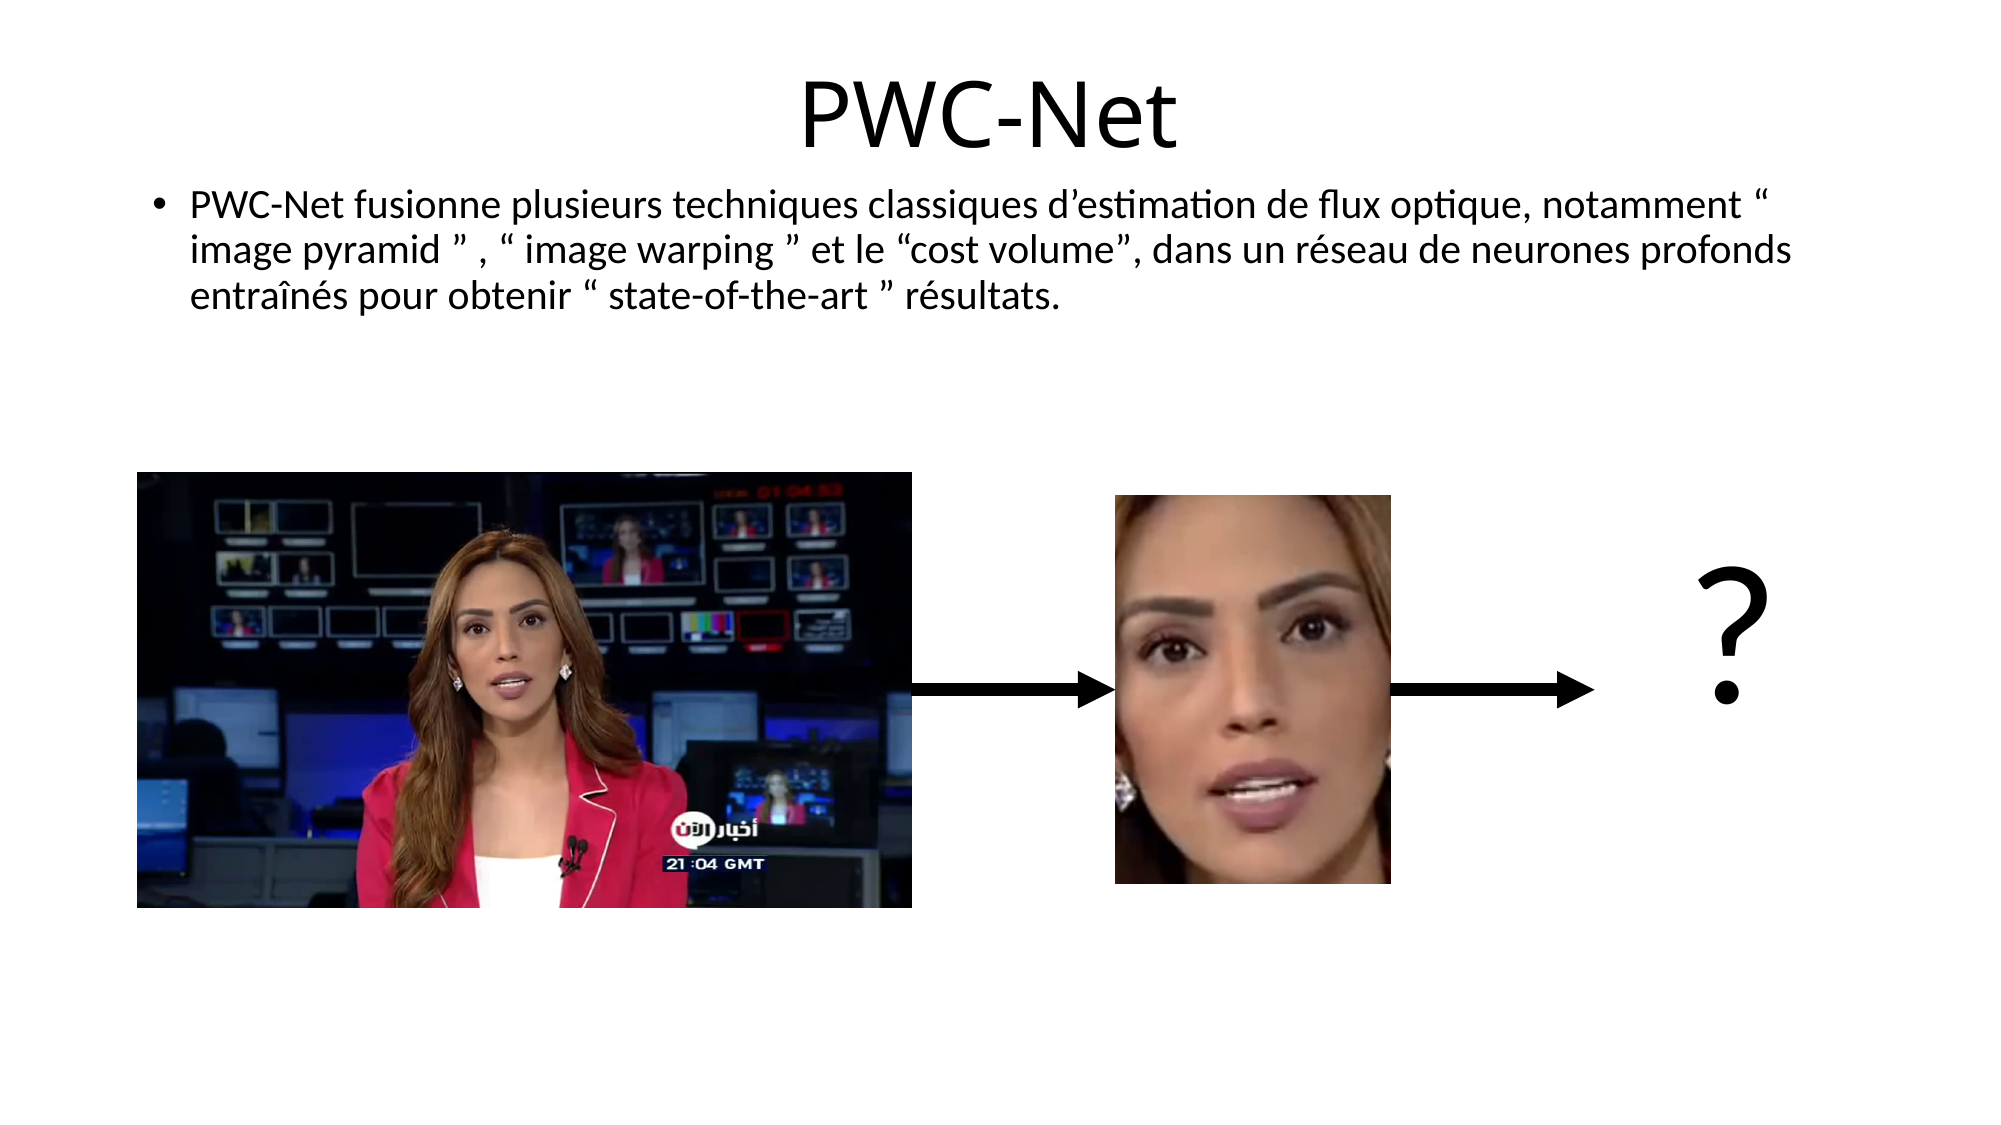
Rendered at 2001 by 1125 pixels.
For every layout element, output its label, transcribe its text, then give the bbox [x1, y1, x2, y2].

picture [1115, 495, 1391, 884]
picture [137, 472, 912, 908]
title PWC-Net [137, 59, 1863, 175]
list PWC-Net fusionne plusieurs techniques classiques d’estimation de flux optique, notamment “ image pyramid ” , “ image warping ” et le “cost volume”, dans un réseau de neurones profonds entraînés pour obtenir “ state-of-the-art ” résultats. [137, 175, 1863, 1014]
text_box ? [1671, 496, 1970, 752]
